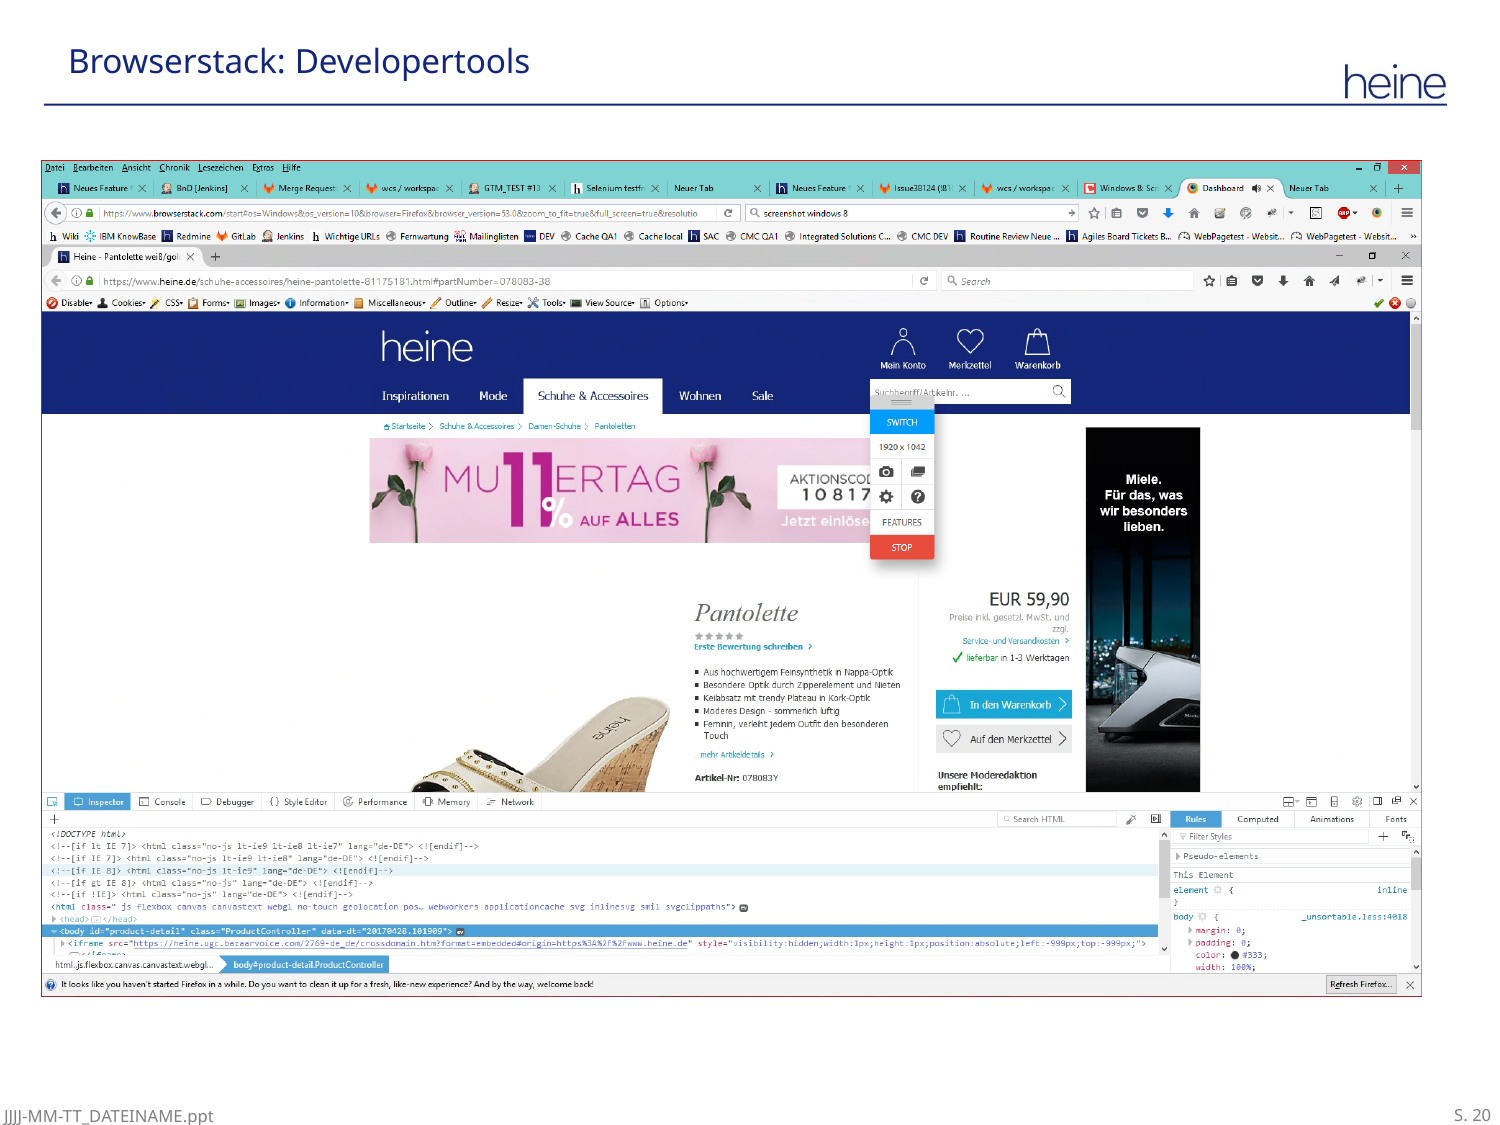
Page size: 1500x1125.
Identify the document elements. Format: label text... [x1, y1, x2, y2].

title Browserstack: Developertools [53, 32, 1404, 89]
slide_number JJJJ-MM-TT_DATEINAME.ppt [0, 1097, 504, 1125]
picture [1340, 61, 1447, 101]
picture [41, 160, 1422, 997]
